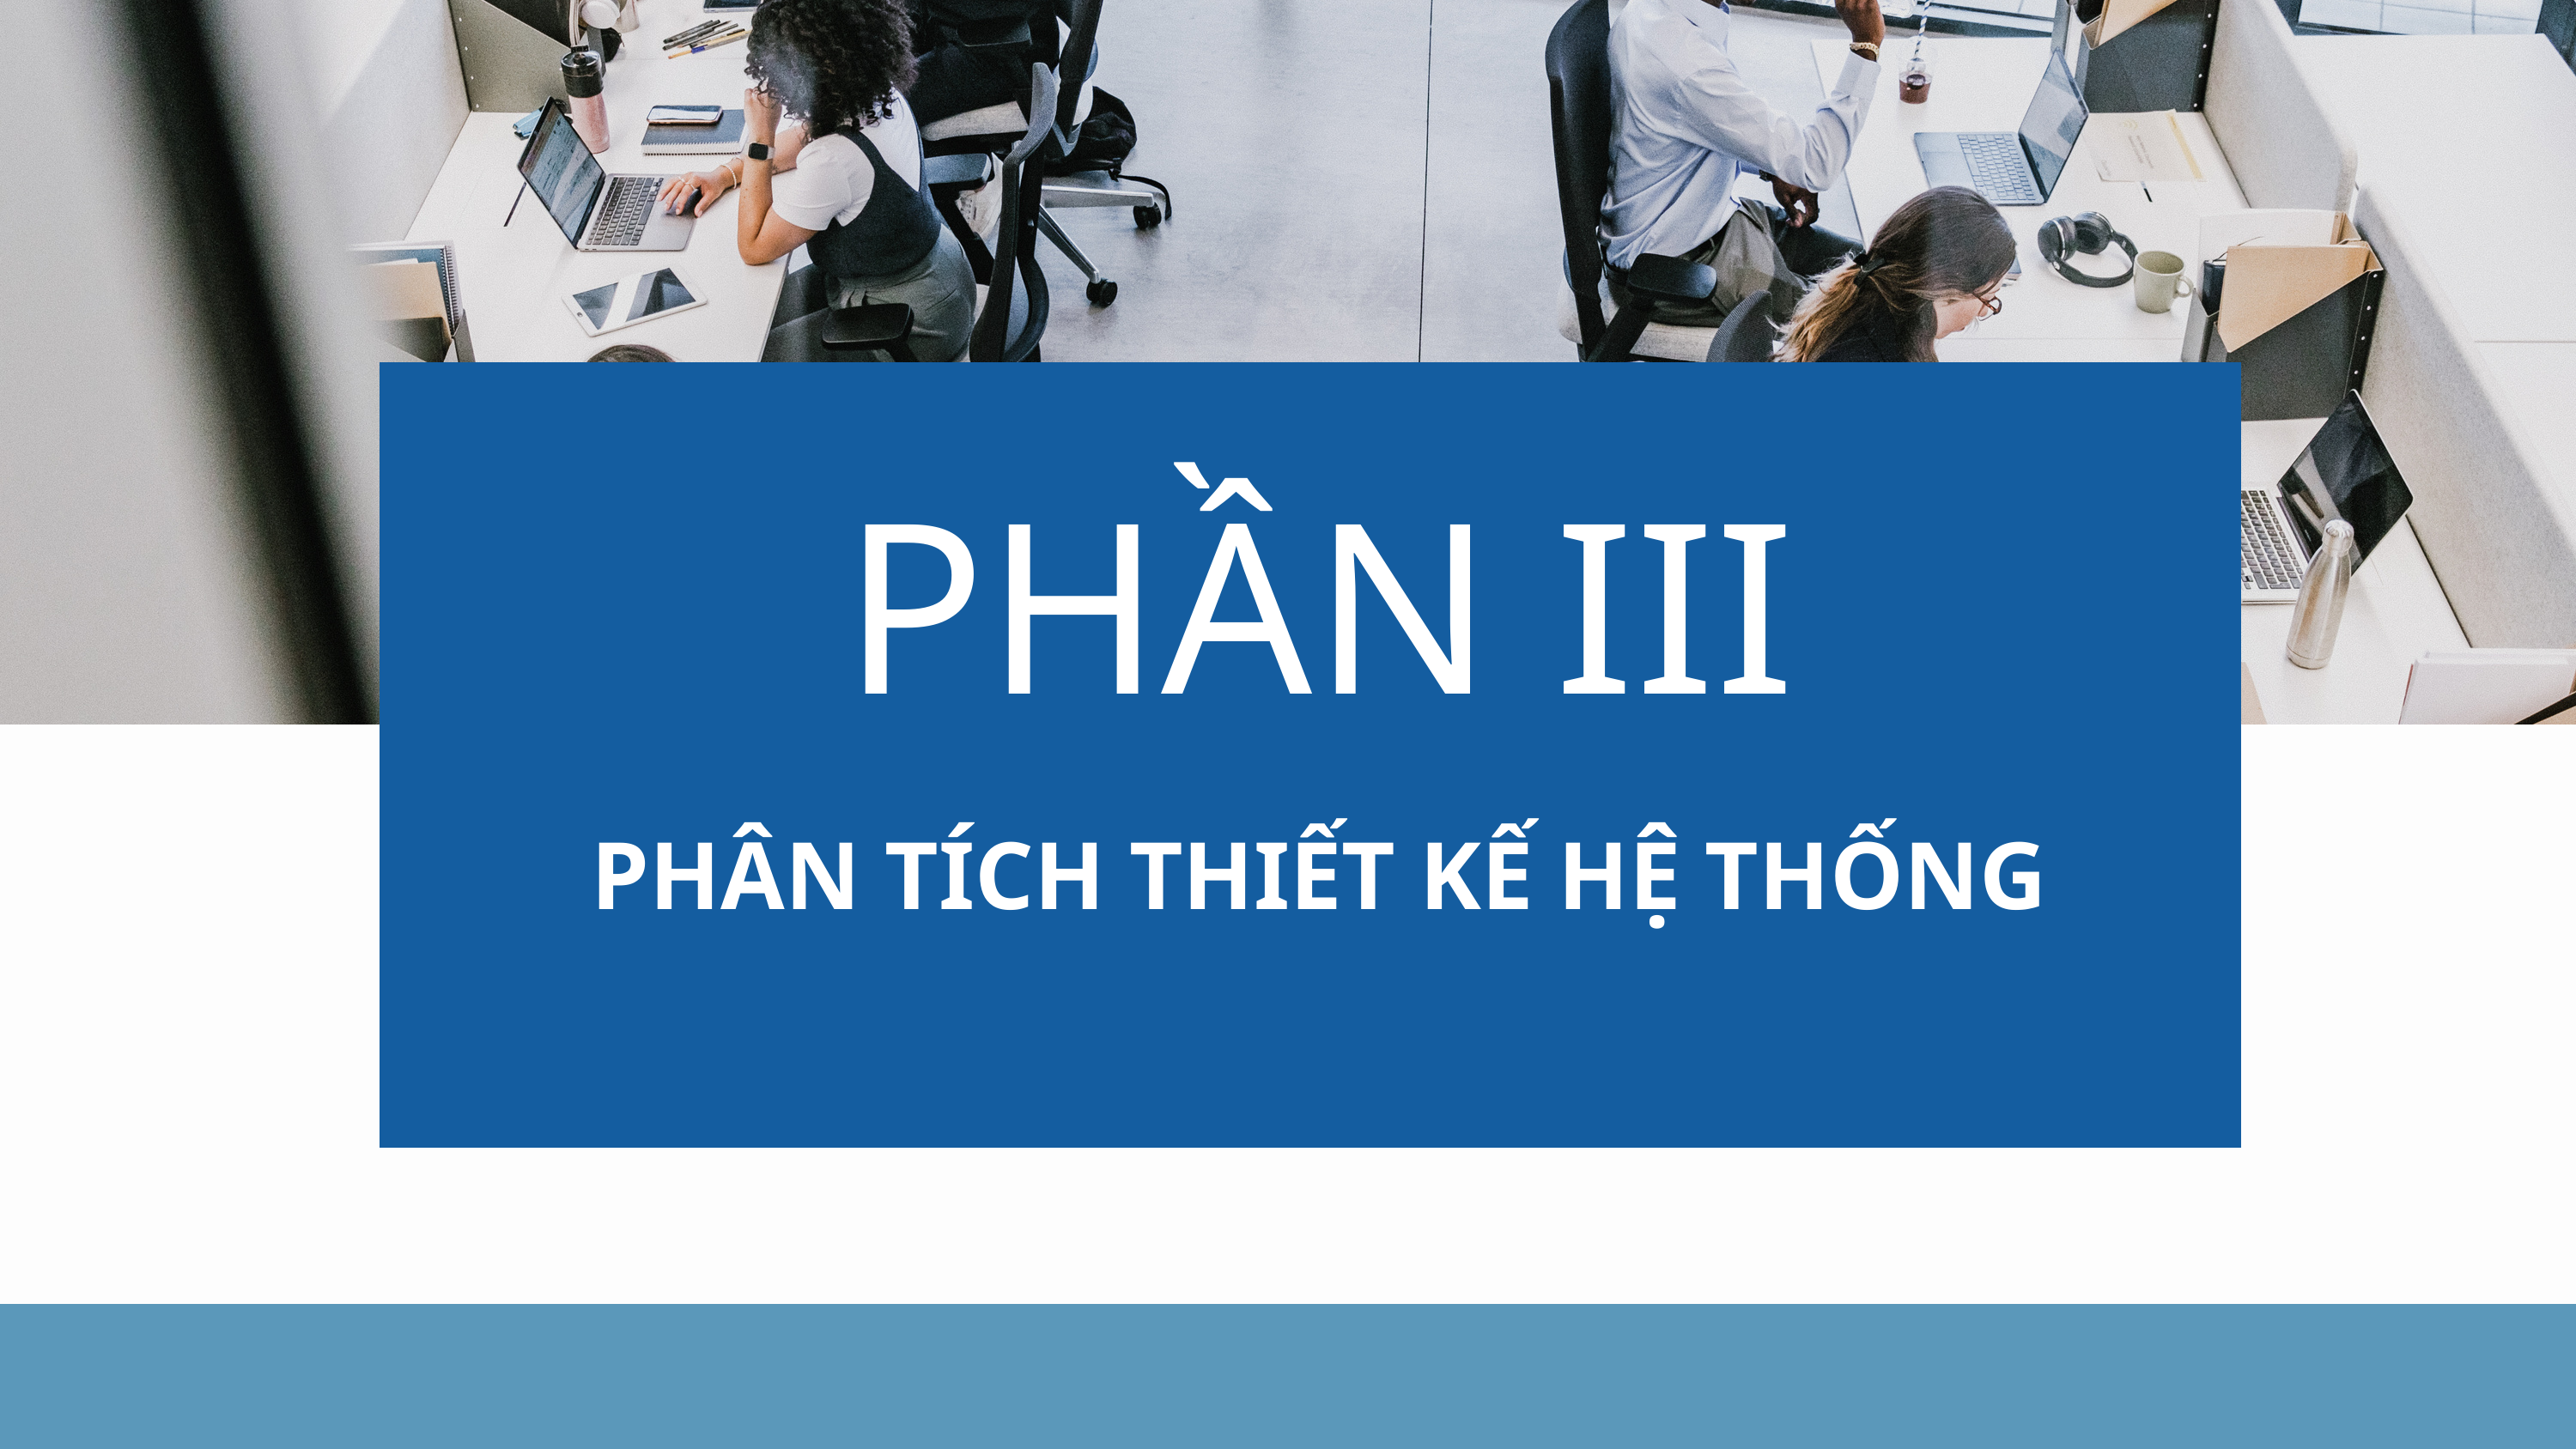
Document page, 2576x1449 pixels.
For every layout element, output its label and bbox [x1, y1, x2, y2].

text_box [0, 0, 2576, 724]
text_box [379, 361, 2242, 1149]
text_box [0, 1303, 2576, 1449]
